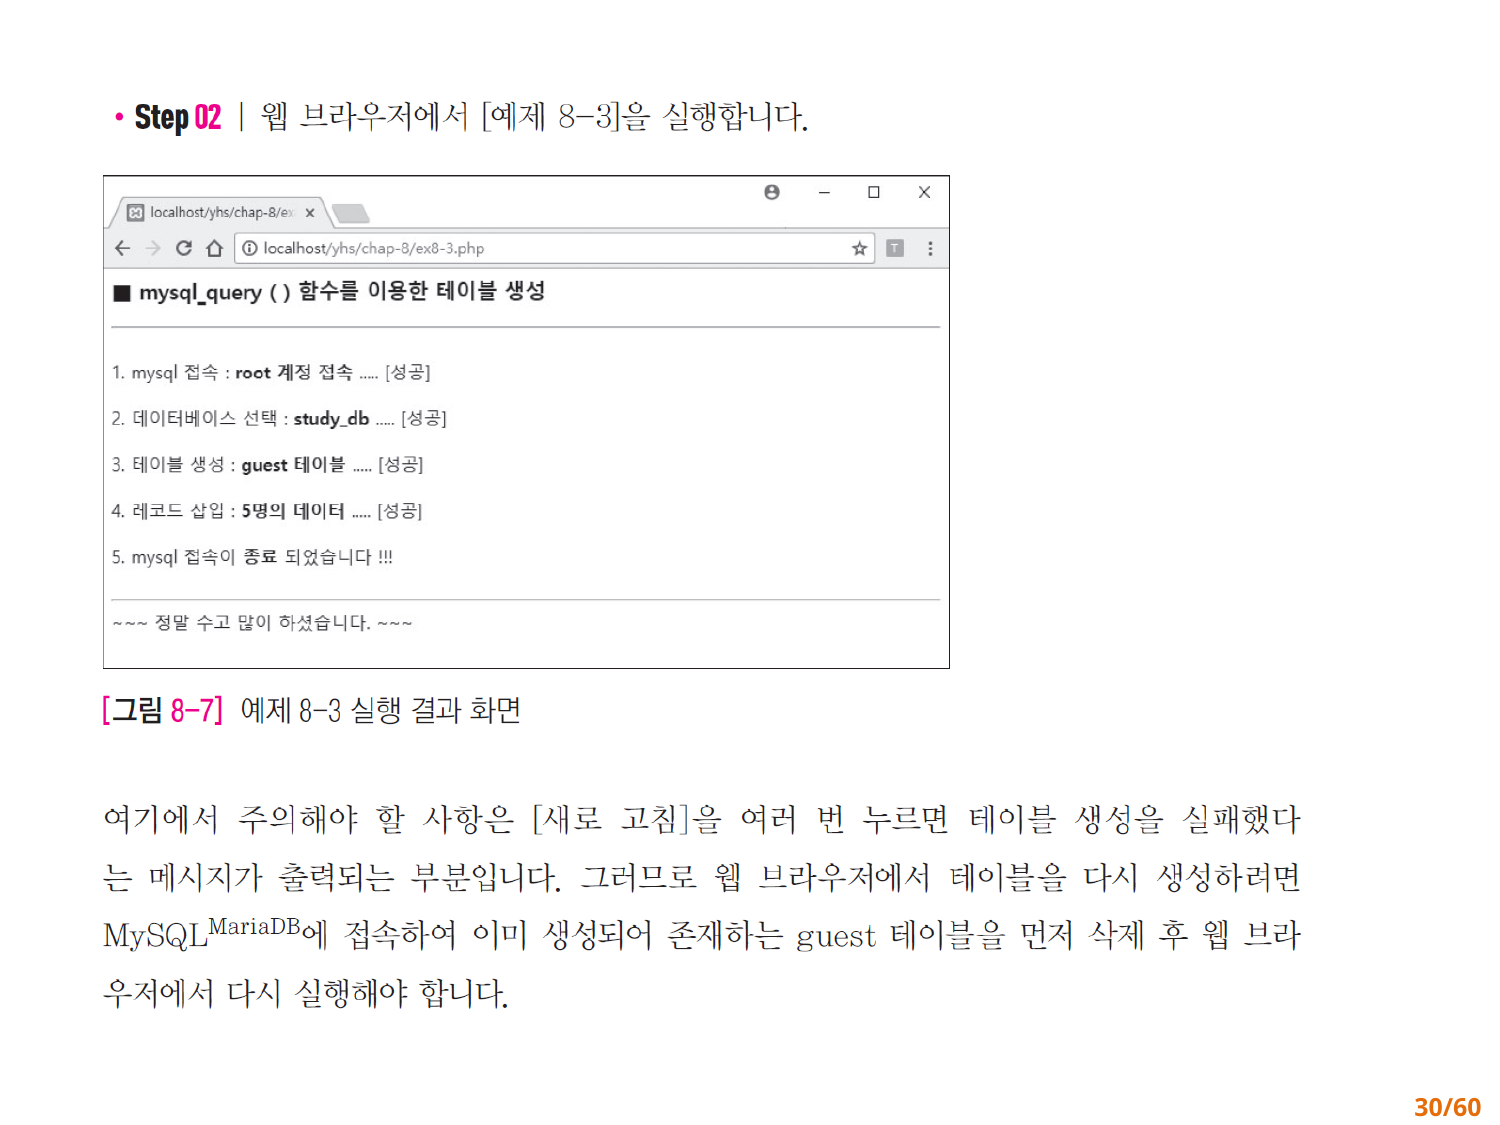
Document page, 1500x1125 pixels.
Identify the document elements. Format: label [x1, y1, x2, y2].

picture [88, 89, 1316, 1031]
